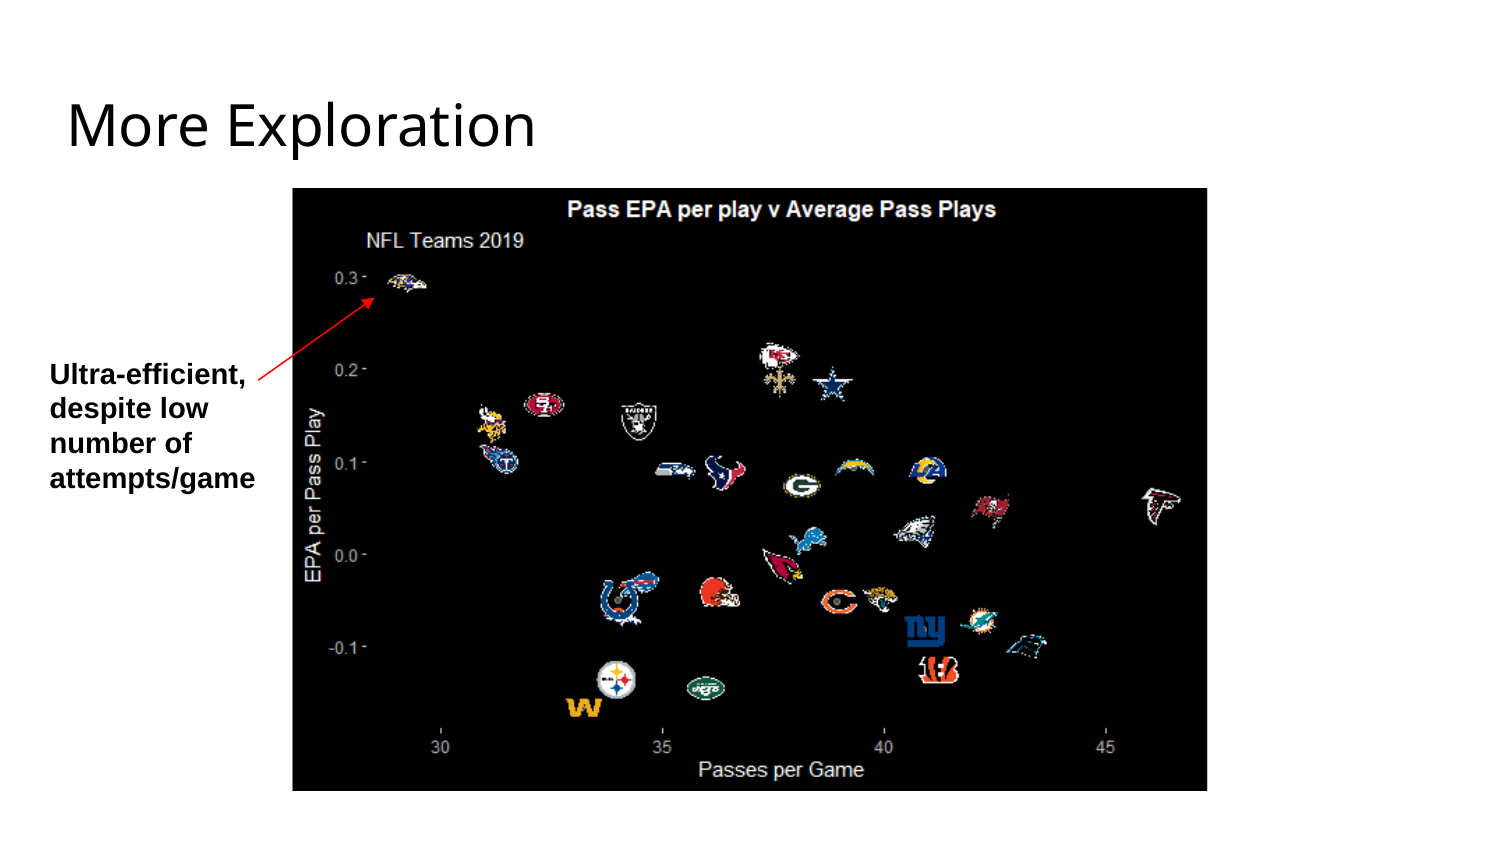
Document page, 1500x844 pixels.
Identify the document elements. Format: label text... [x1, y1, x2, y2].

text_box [257, 297, 375, 381]
picture [262, 188, 1238, 791]
title More Exploration [51, 72, 1449, 167]
text_box Ultra-efficient, despite low number of attempts/game [34, 339, 257, 532]
